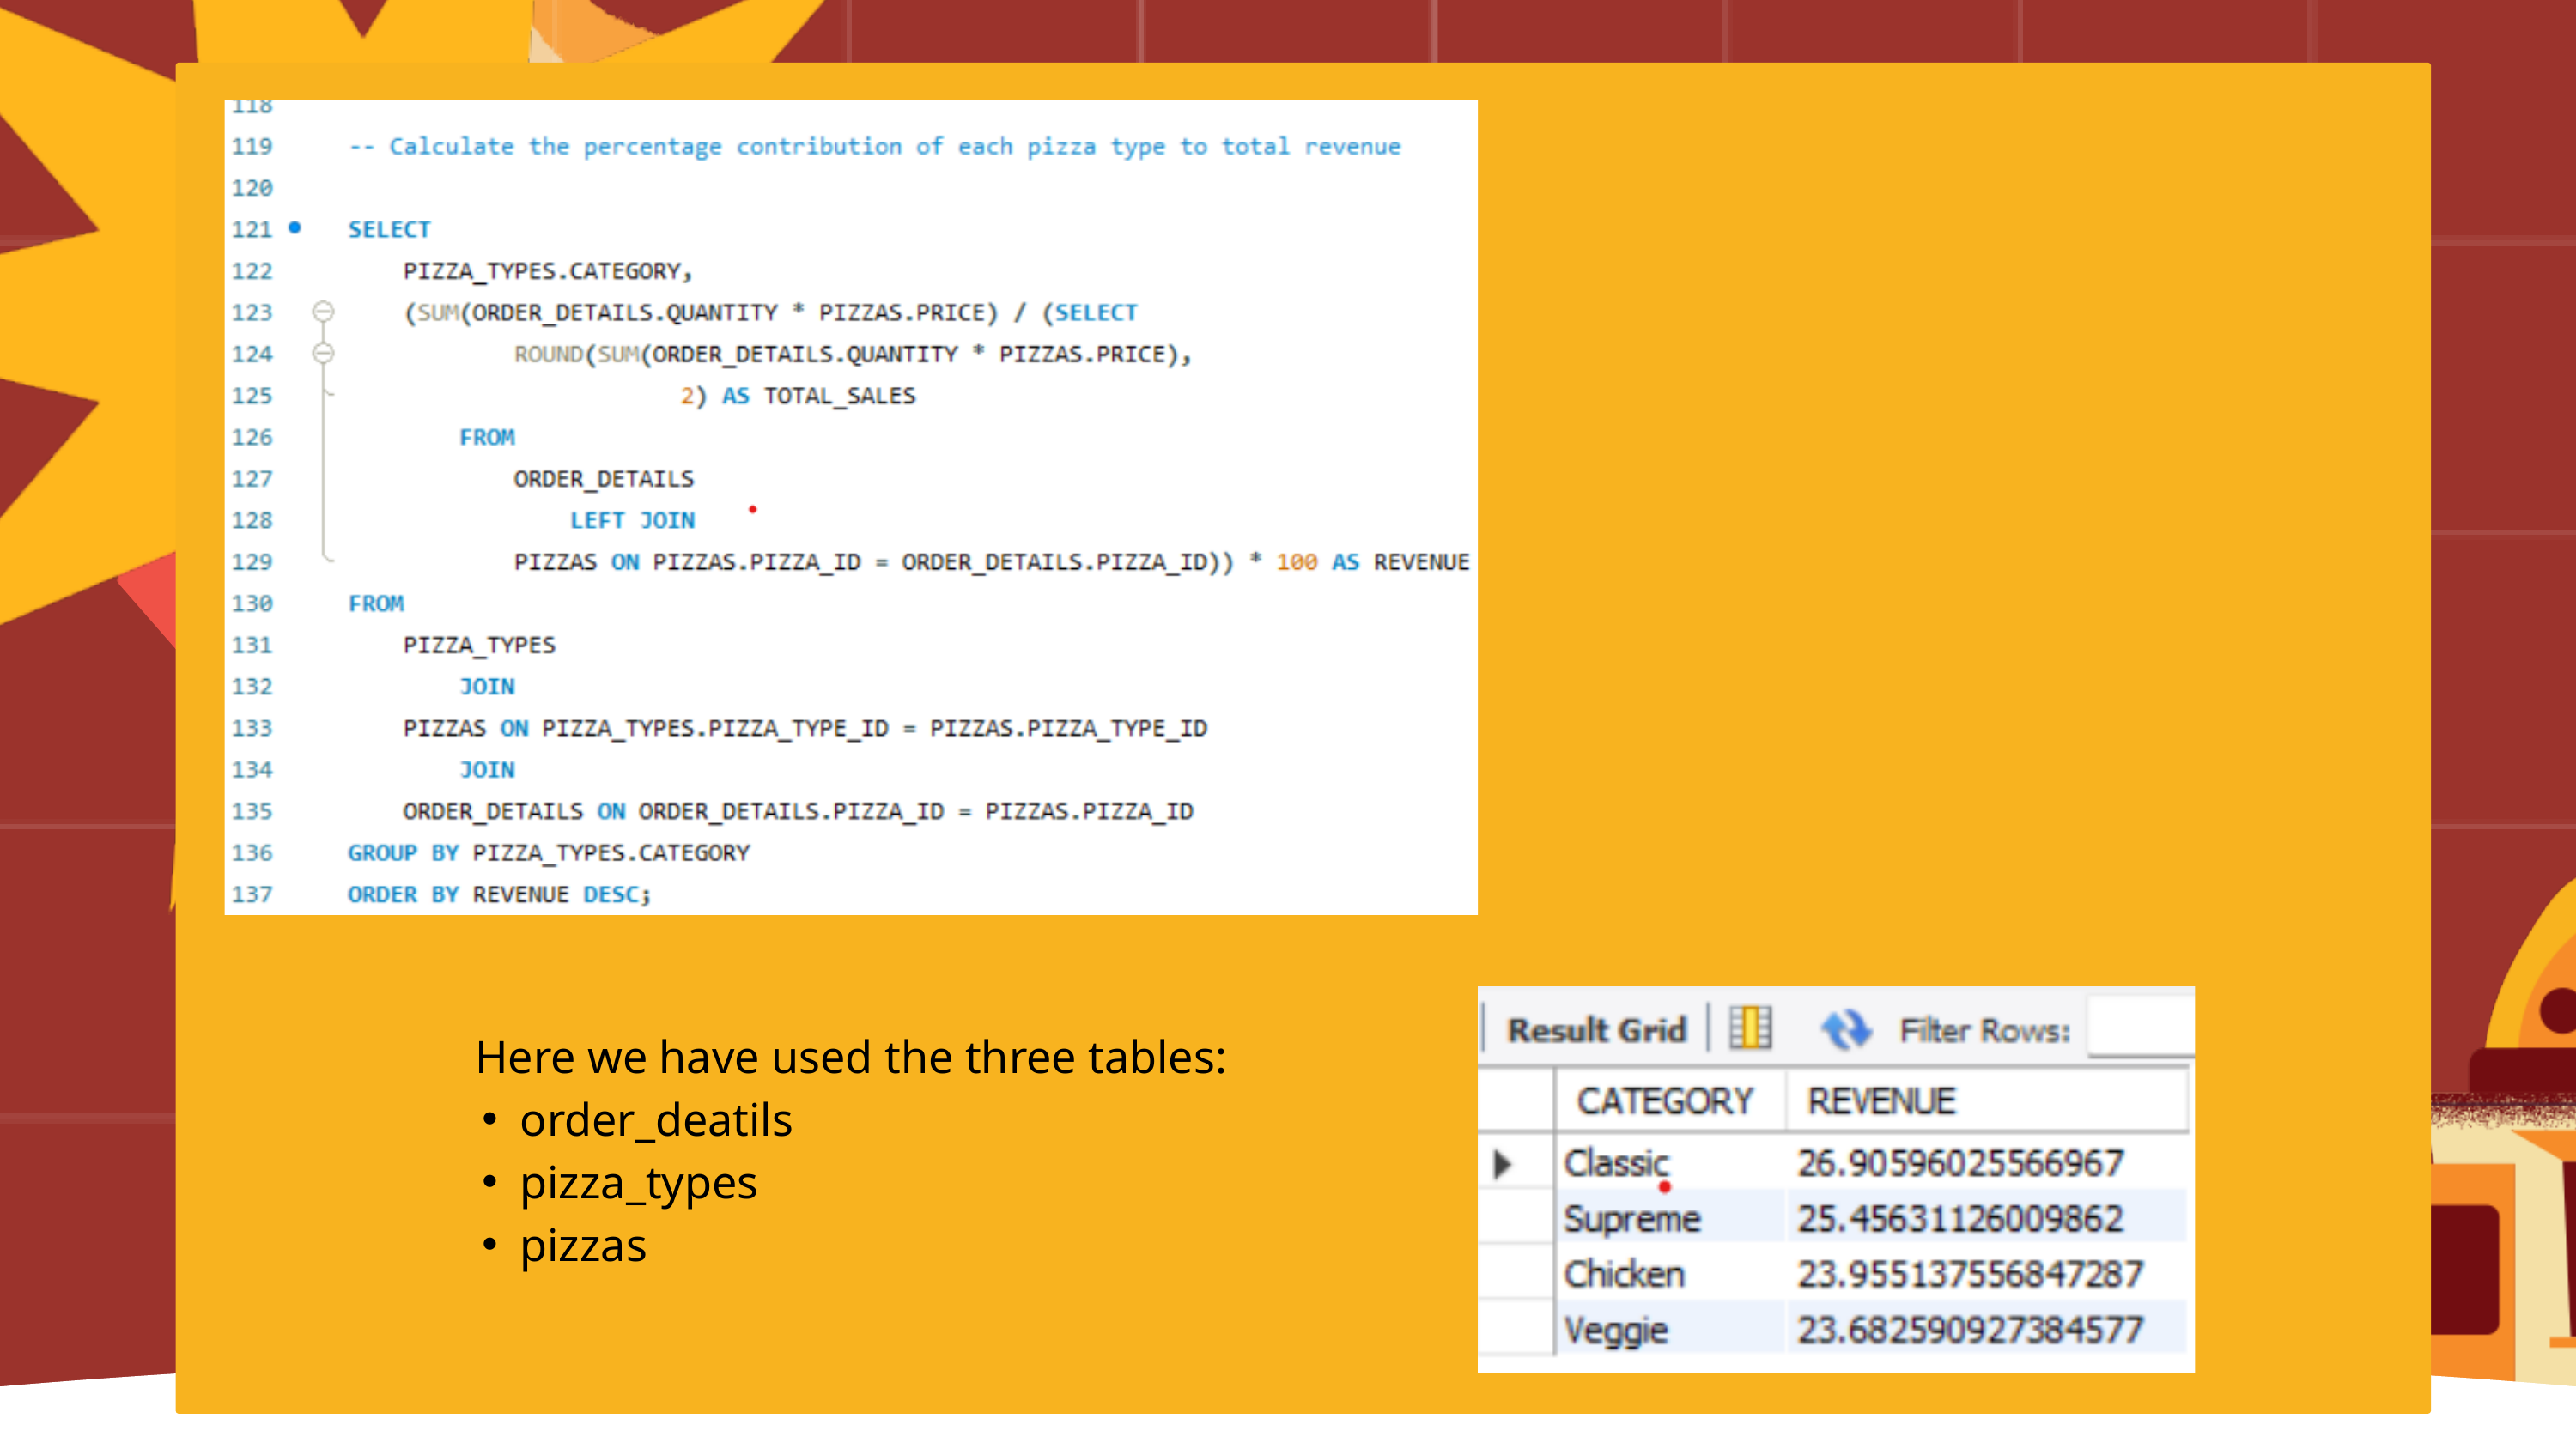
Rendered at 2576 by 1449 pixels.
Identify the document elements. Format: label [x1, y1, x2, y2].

text_box [0, 1343, 2576, 1449]
text_box [175, 62, 2432, 1415]
text_box [0, 0, 2576, 1340]
